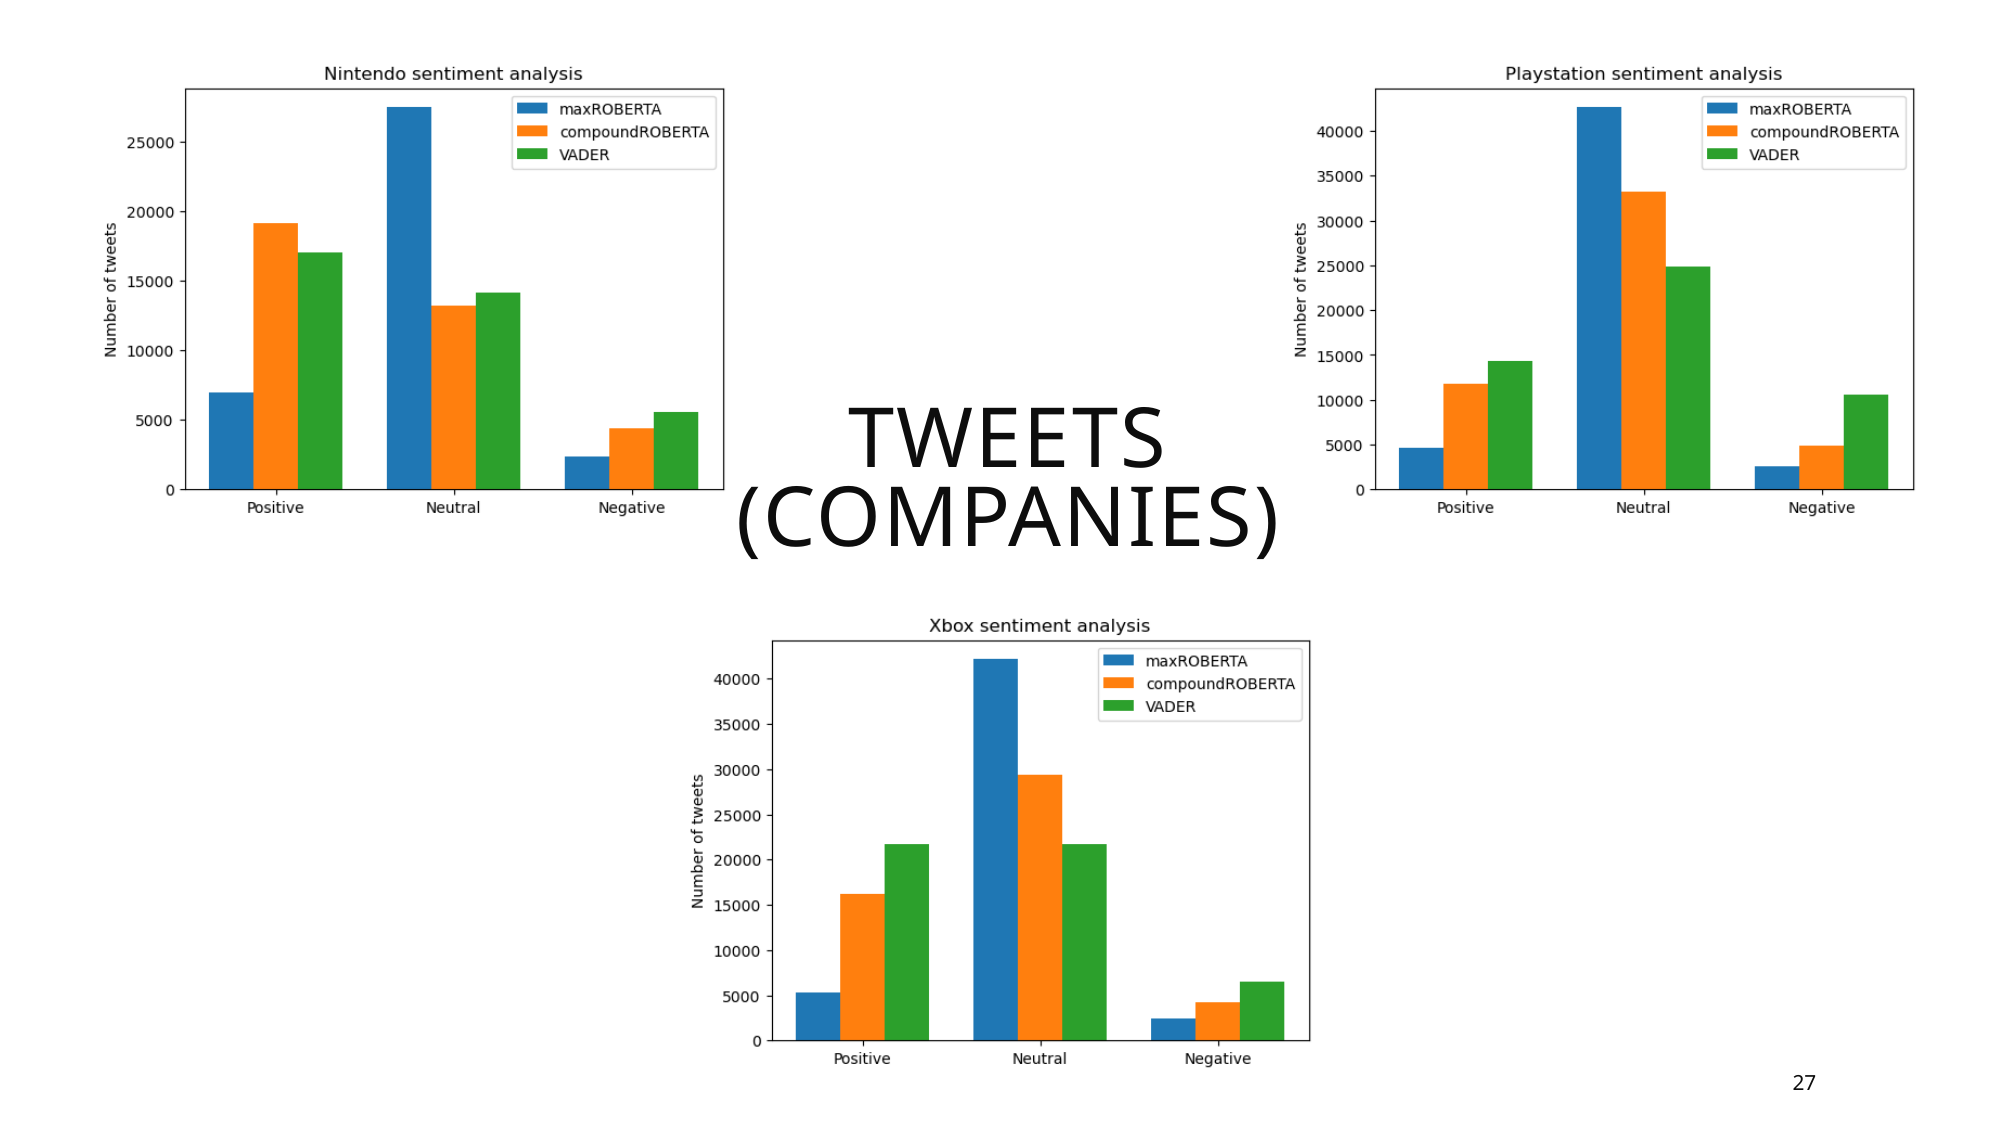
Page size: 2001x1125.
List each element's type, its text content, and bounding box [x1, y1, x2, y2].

slide_number 27 [1777, 1061, 1938, 1107]
picture [680, 608, 1319, 1078]
title Tweets (Companies) [719, 361, 1298, 603]
picture [94, 56, 733, 526]
picture [1284, 56, 1923, 526]
